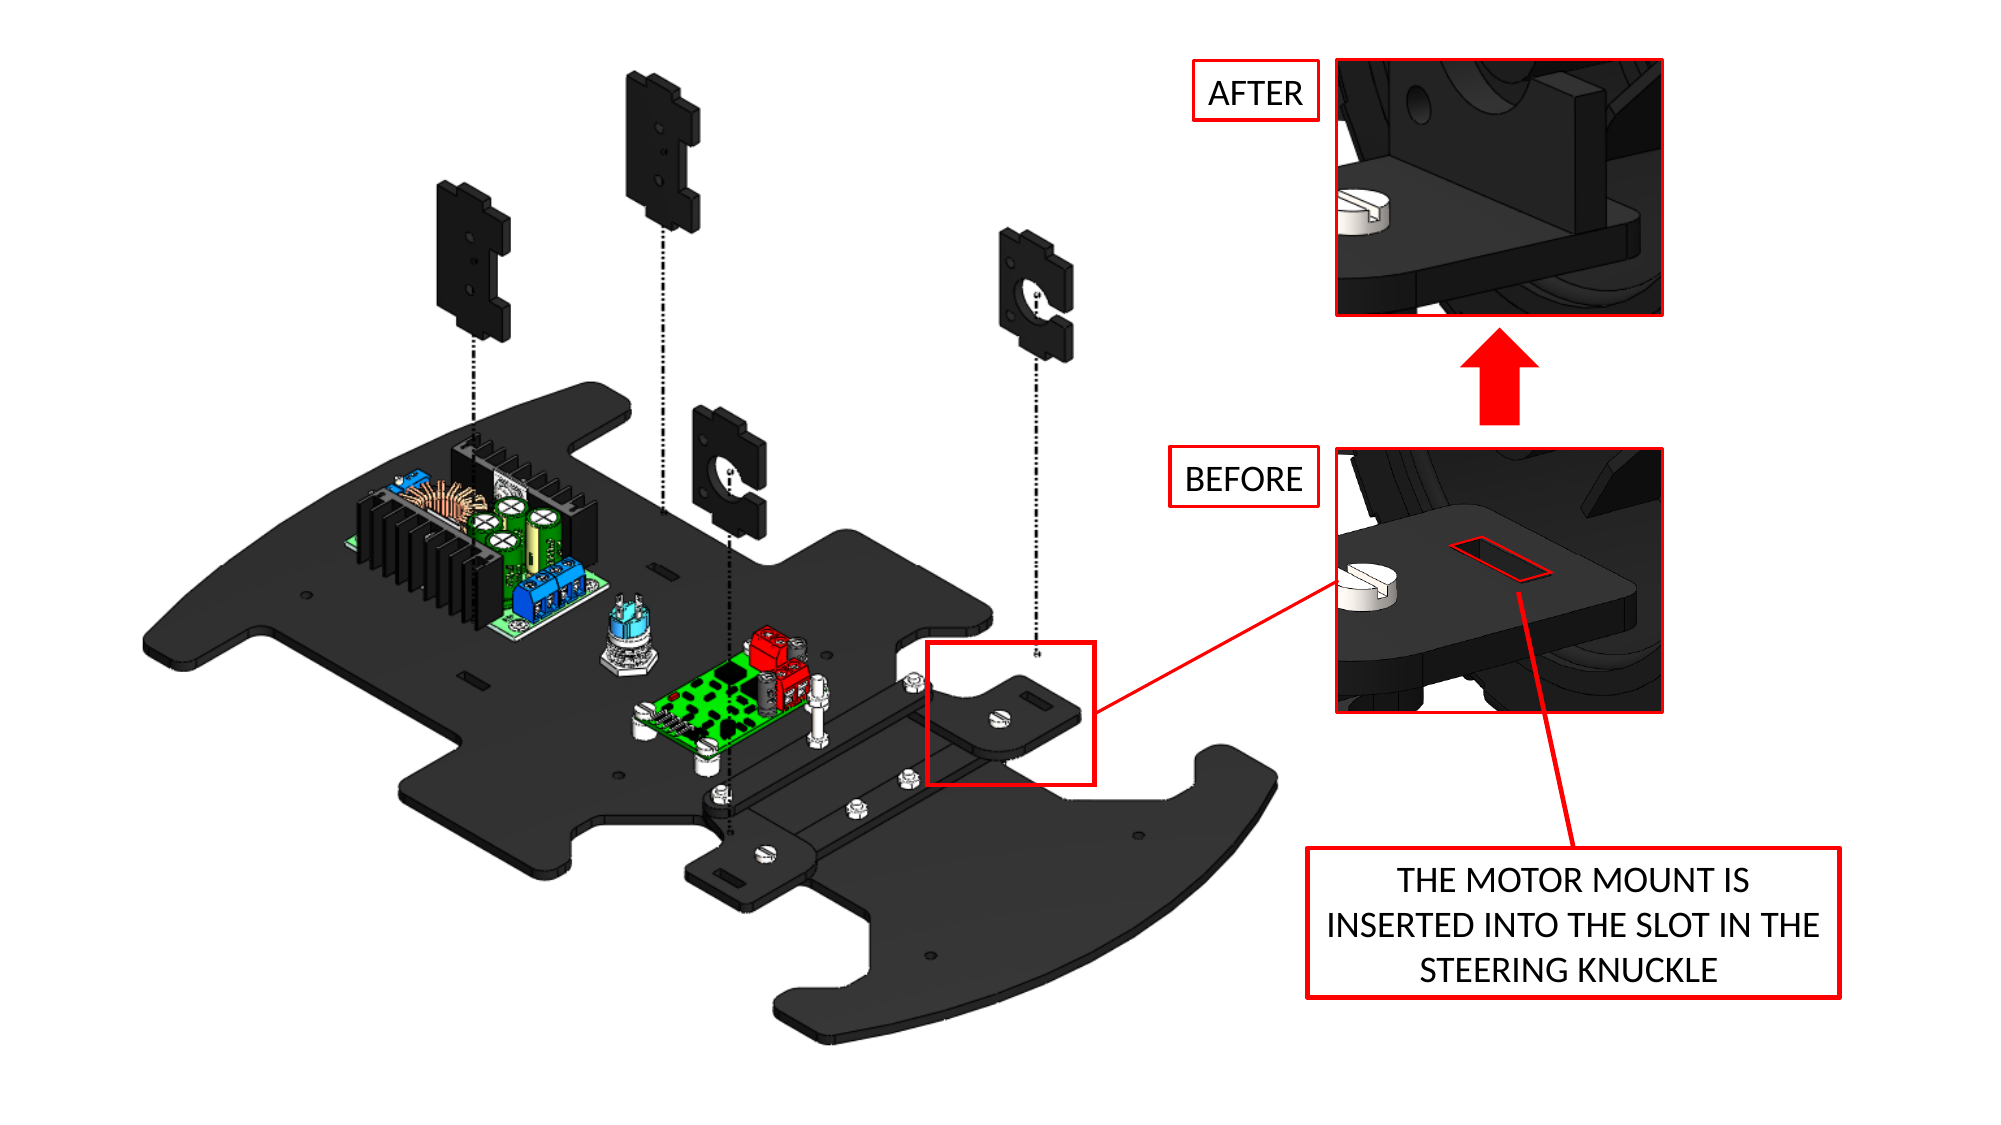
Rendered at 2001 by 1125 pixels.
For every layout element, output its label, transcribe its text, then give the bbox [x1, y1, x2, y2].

text_box THE MOTOR MOUNT IS INSERTED INTO THE SLOT IN THE STEERING KNUCKLE [1381, 848, 1840, 998]
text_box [1518, 591, 1574, 849]
picture [35, 24, 1661, 1100]
text_box [1457, 325, 1543, 427]
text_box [1094, 580, 1339, 714]
